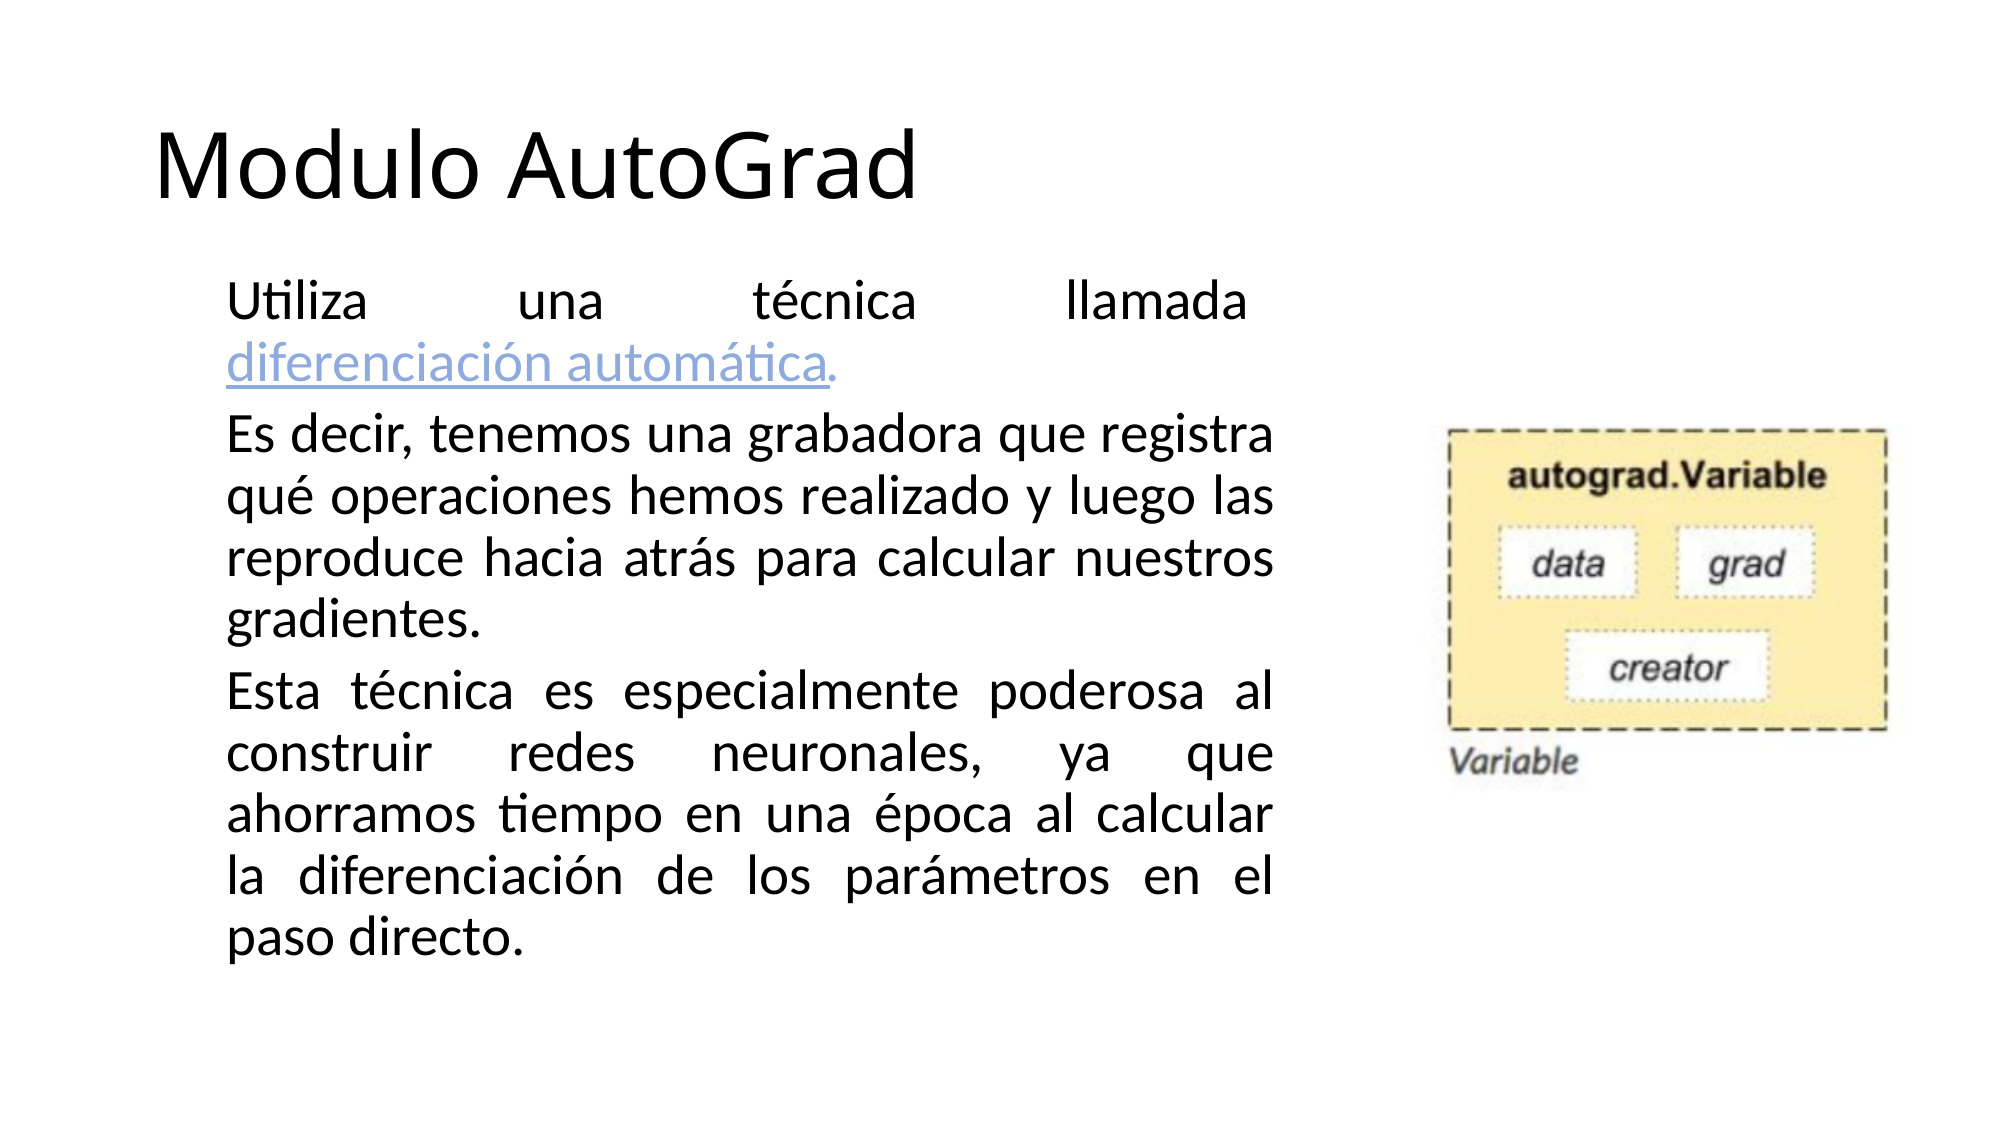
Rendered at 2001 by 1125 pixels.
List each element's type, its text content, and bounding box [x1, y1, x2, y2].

picture [1419, 369, 1908, 813]
title Modulo AutoGrad [137, 59, 1863, 278]
list Utiliza una técnica llamada diferenciación automática. Es decir, tenemos una grabadora que registra qué operaciones hemos realizado y luego las reproduce hacia atrás para calcular nuestros gradientes. Esta técnica es especialmente poderosa al construir redes neuronales, ya que ahorramos tiempo en una época al calcular la diferenciación de los parámetros en el paso directo. [137, 262, 1290, 977]
